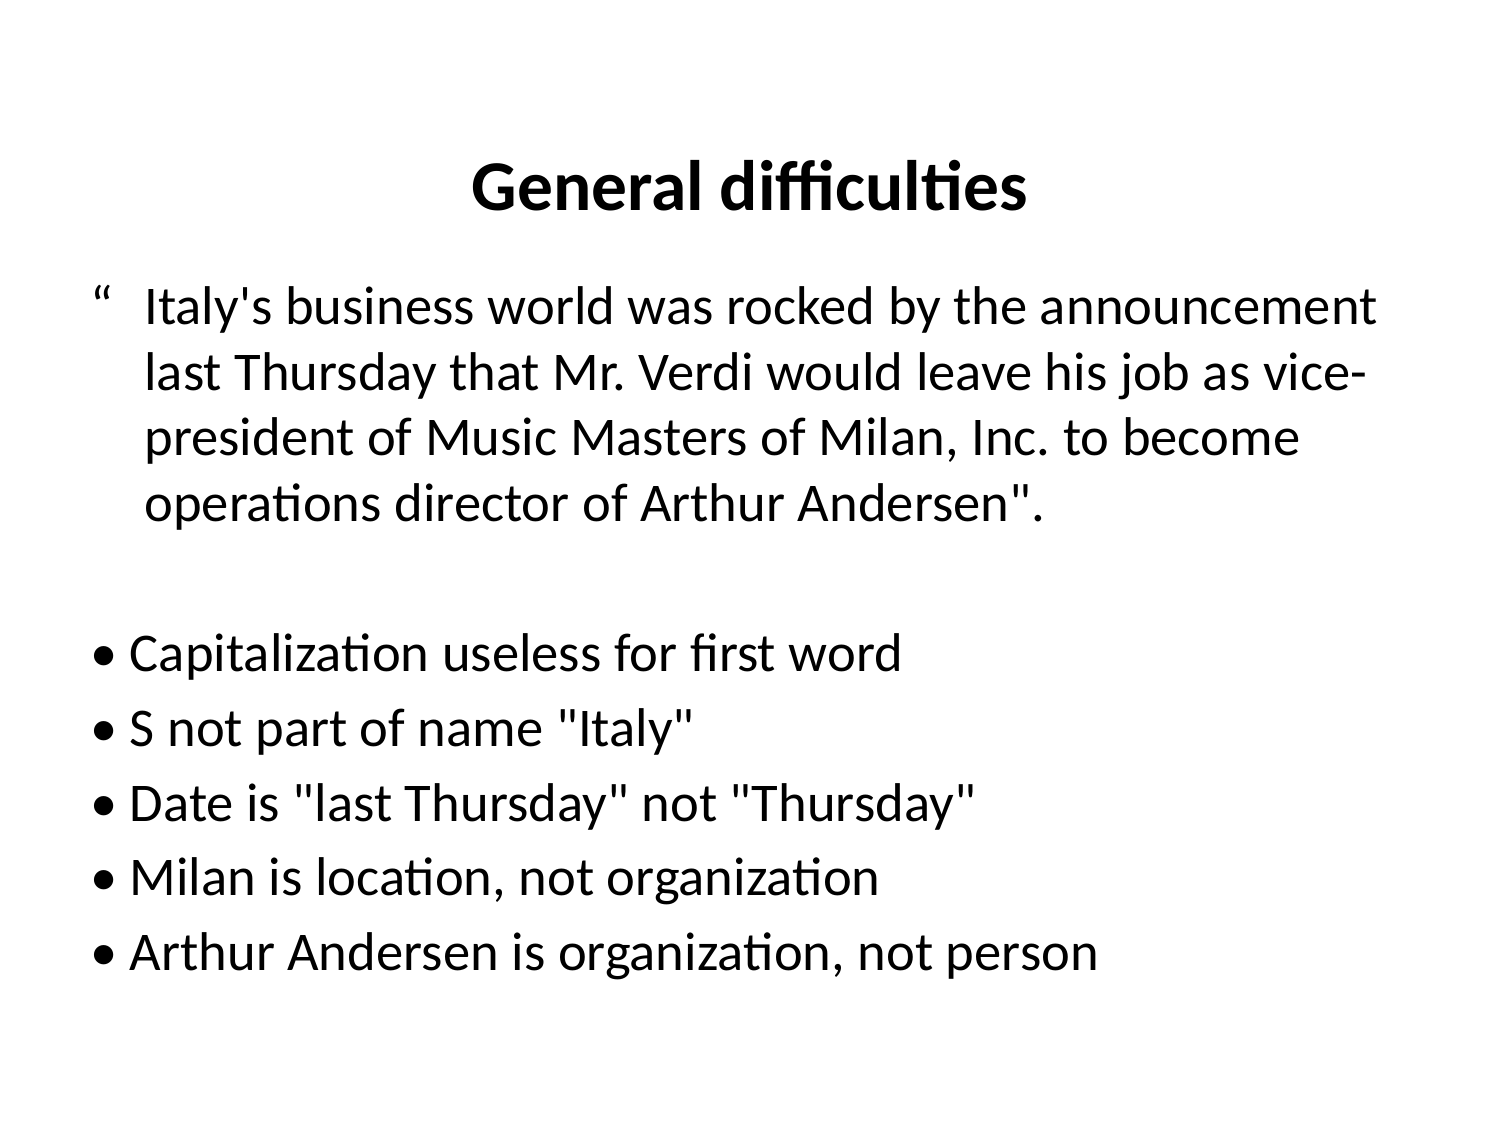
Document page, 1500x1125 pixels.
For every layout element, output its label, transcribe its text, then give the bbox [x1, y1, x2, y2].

title General difficulties [75, 45, 1425, 233]
list “ Italy's business world was rocked by the announcement last Thursday that Mr. Verdi would leave his job as vice-president of Music Masters of Milan, Inc. to become operations director of Arthur Andersen". • Capitalization useless for first word • S not part of name "Italy" • Date is "last Thursday" not "Thursday" • Milan is location, not organization • Arthur Andersen is organization, not person [75, 262, 1425, 1005]
